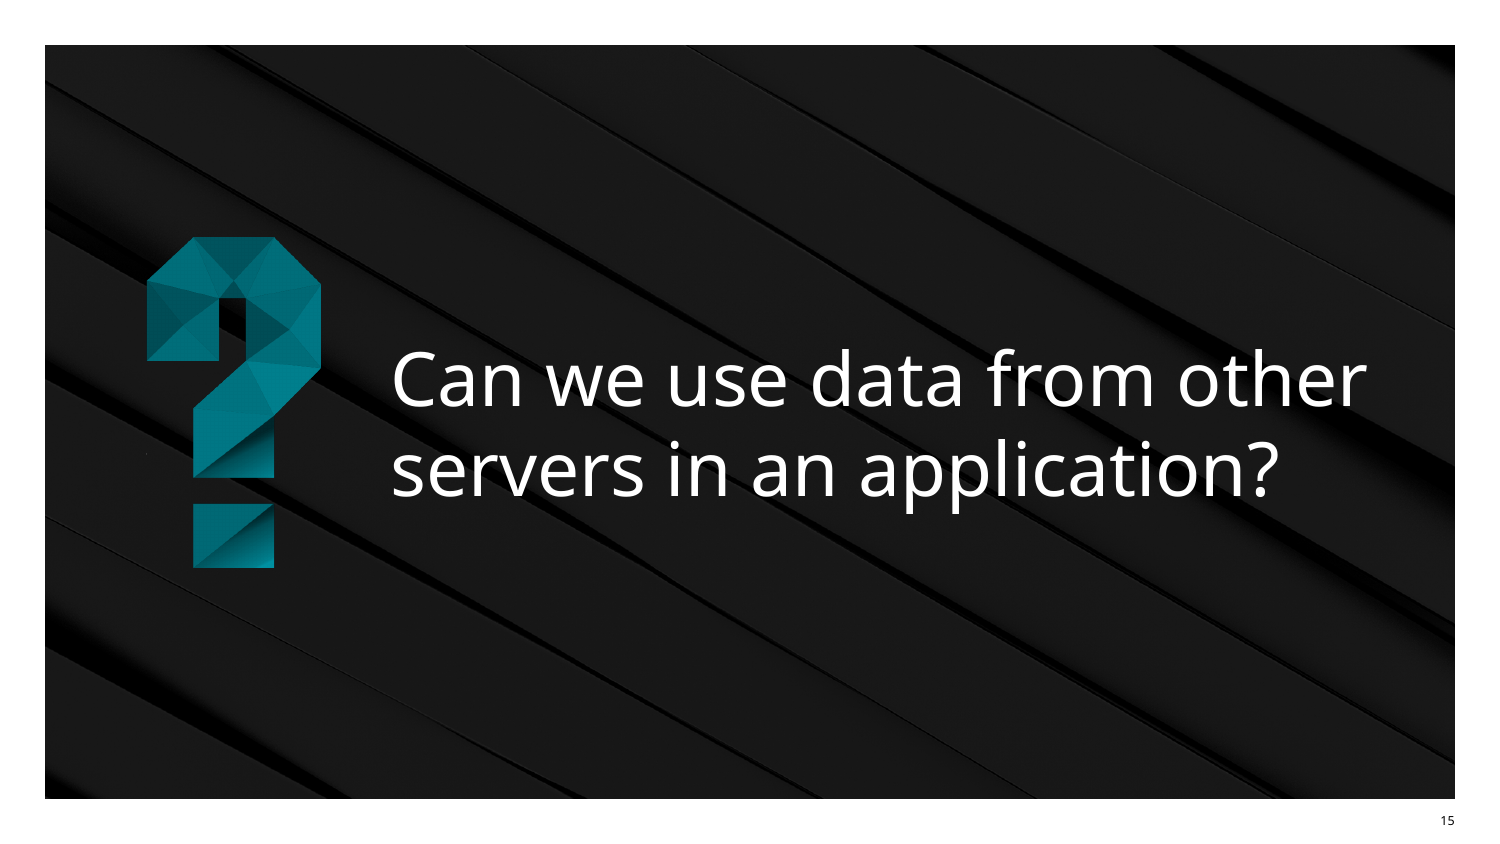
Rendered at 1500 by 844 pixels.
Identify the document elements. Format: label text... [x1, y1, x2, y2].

title Can we use data from other servers in an application? [0, 45, 1500, 799]
